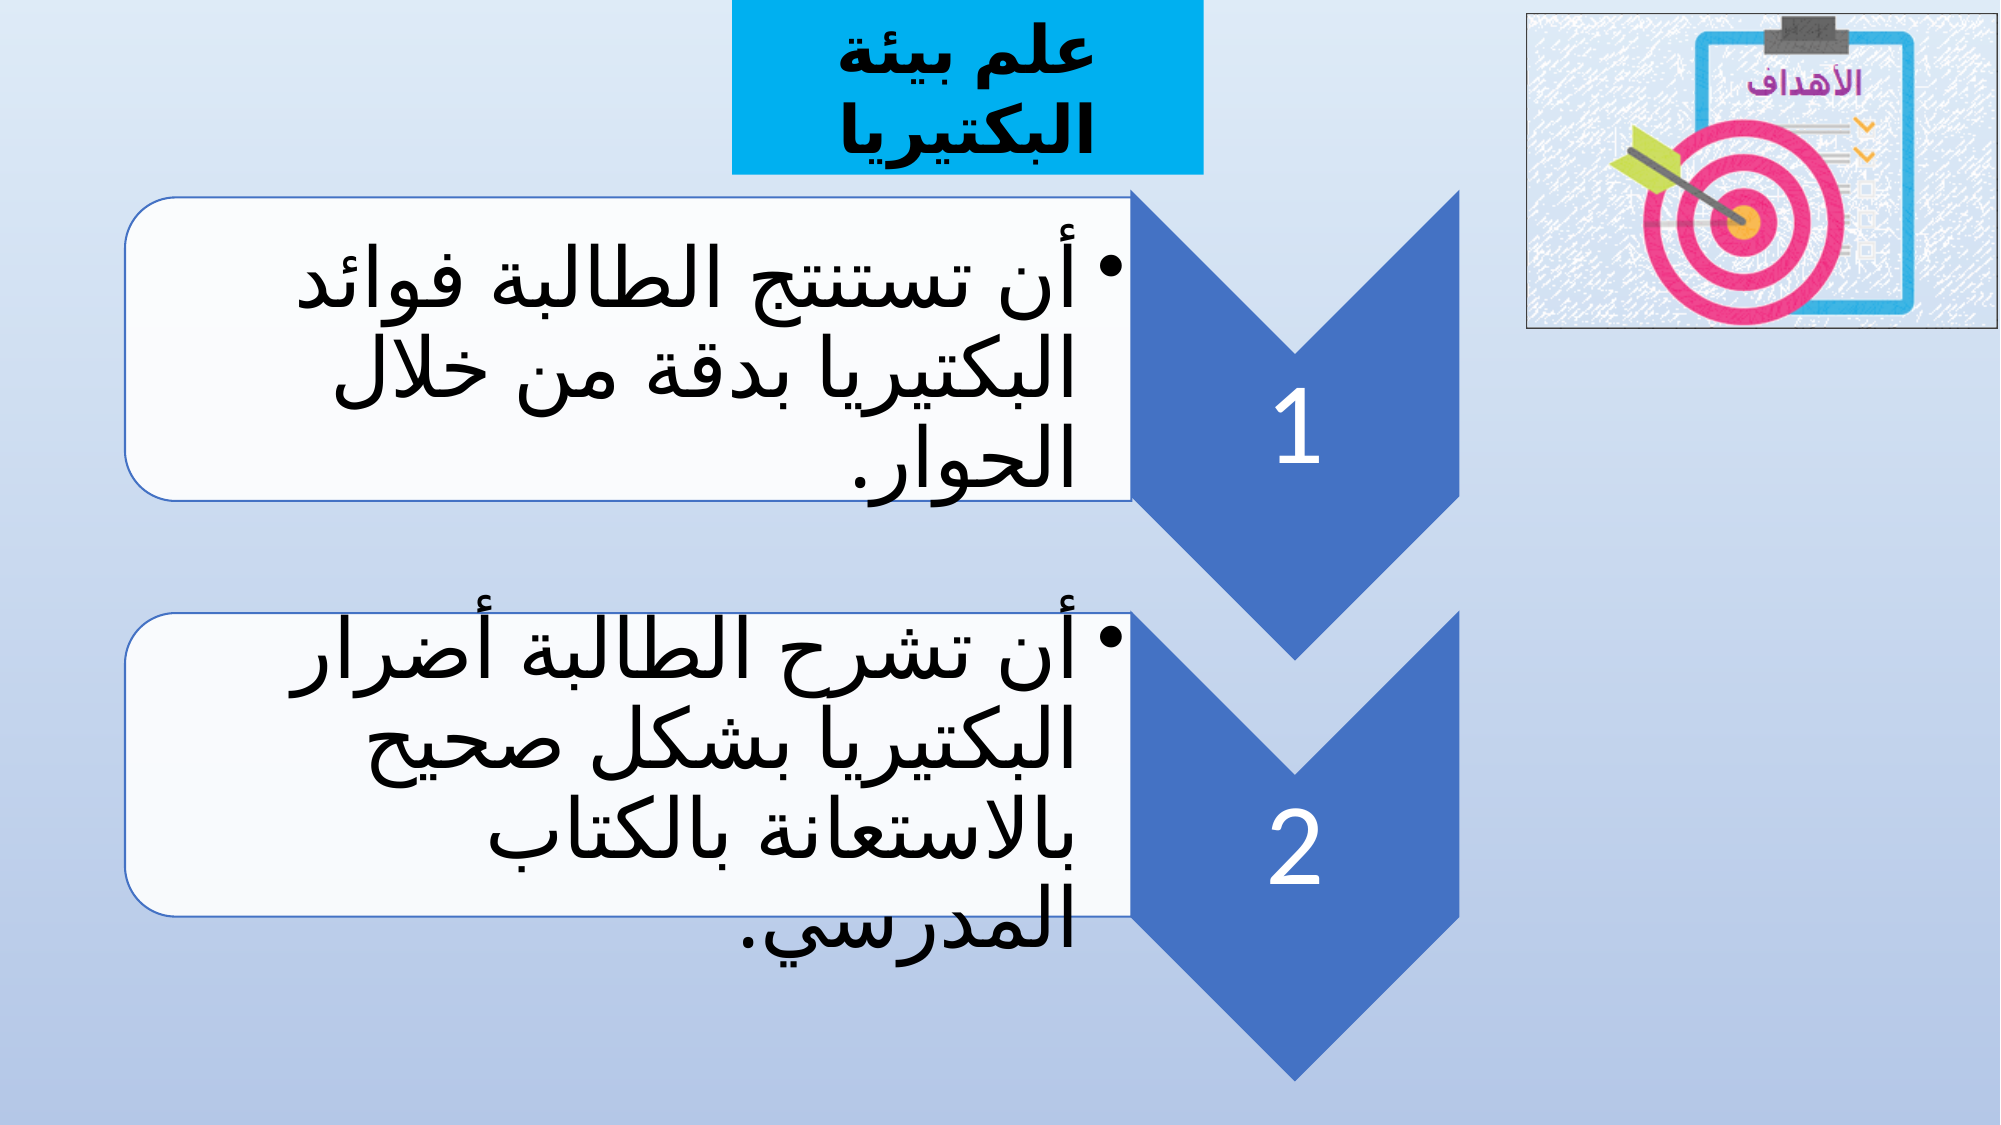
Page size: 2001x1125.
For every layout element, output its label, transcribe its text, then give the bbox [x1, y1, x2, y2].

text_box علم بيئة البكتيريا [732, 0, 1204, 175]
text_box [124, 191, 1459, 1081]
picture [1525, 13, 1998, 329]
